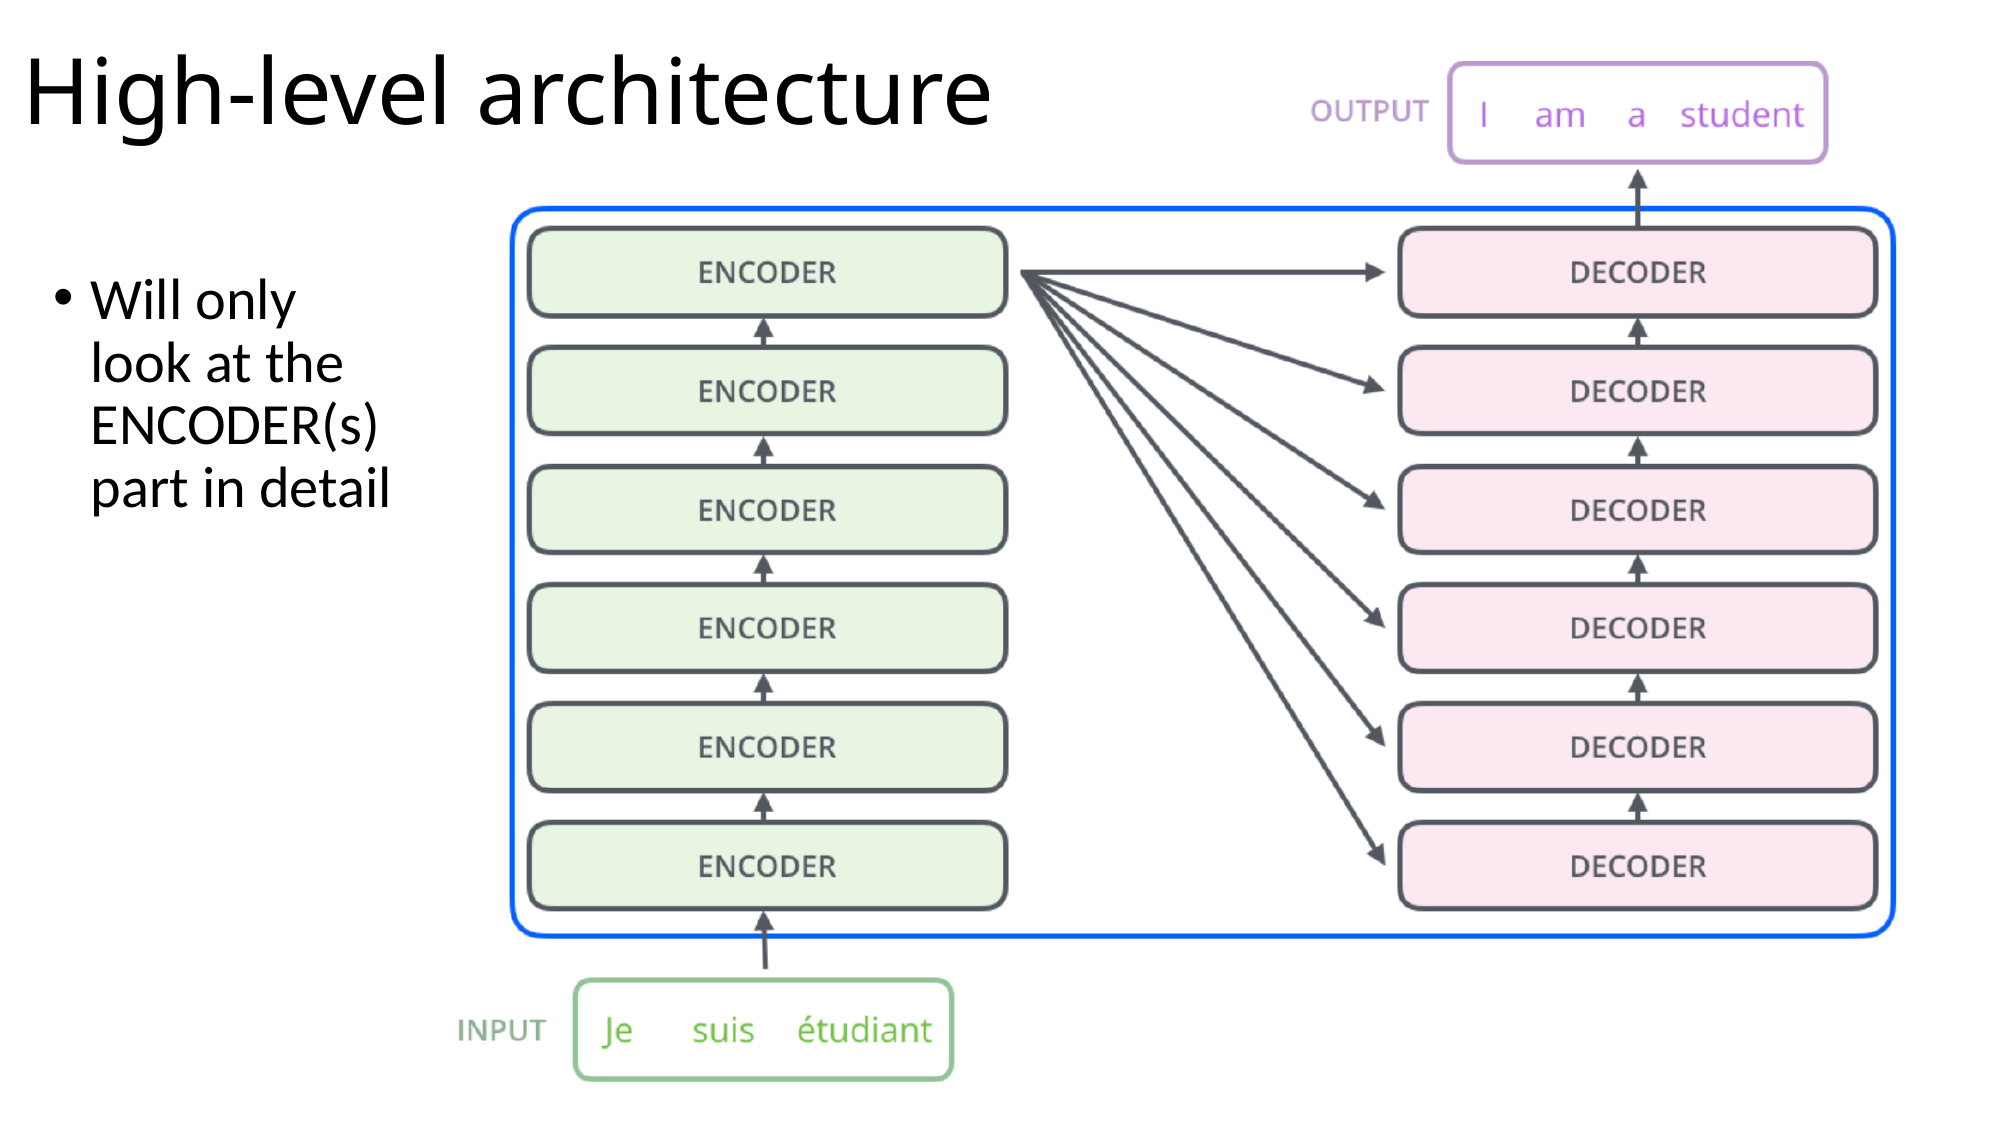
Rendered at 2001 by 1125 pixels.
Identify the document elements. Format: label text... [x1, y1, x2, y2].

title High-level architecture [7, 0, 1733, 204]
picture [428, 61, 1956, 1094]
list Will only look at the ENCODER(s) part in detail [38, 261, 415, 884]
